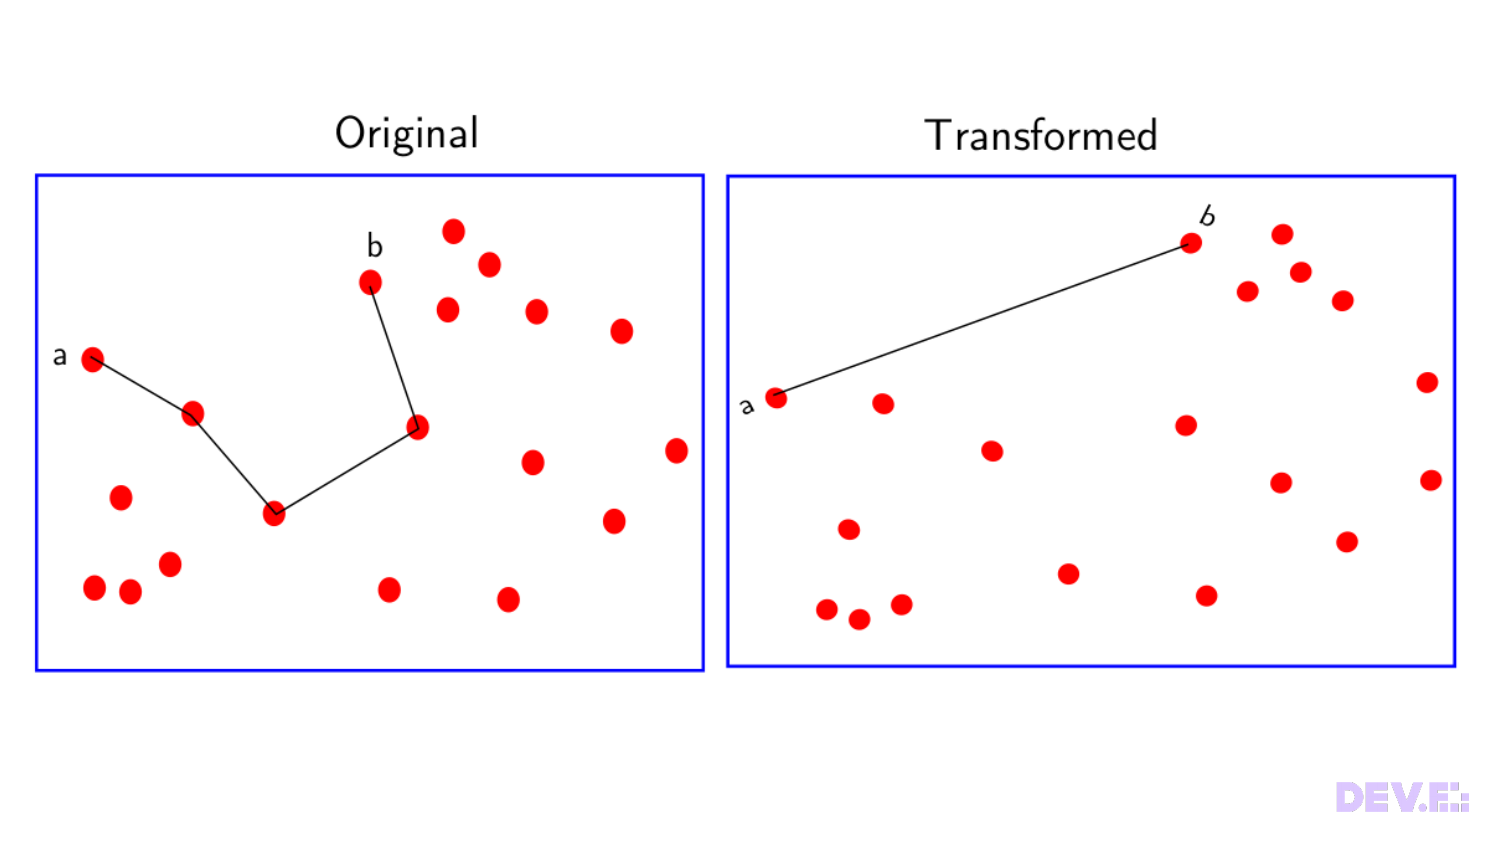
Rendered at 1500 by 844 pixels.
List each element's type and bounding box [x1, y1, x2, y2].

picture [1330, 776, 1474, 818]
picture [24, 99, 1476, 679]
